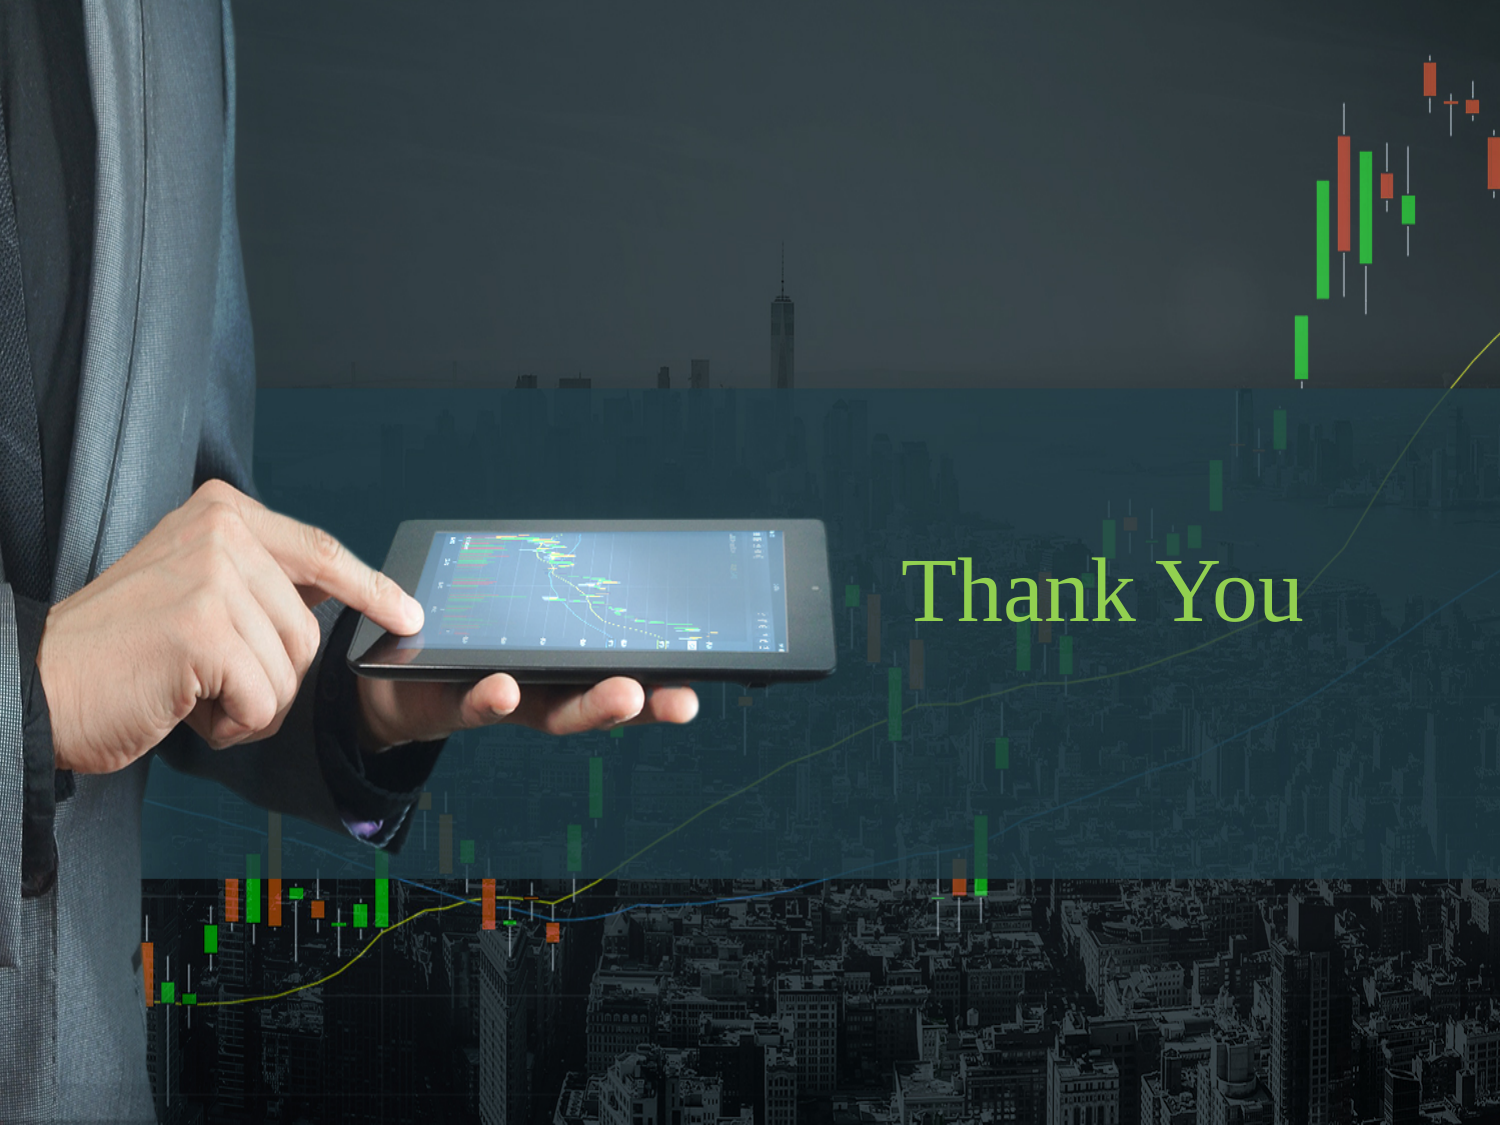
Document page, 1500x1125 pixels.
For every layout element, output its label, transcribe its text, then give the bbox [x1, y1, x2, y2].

picture [0, 0, 1500, 1125]
text_box Thank You [887, 521, 1500, 647]
